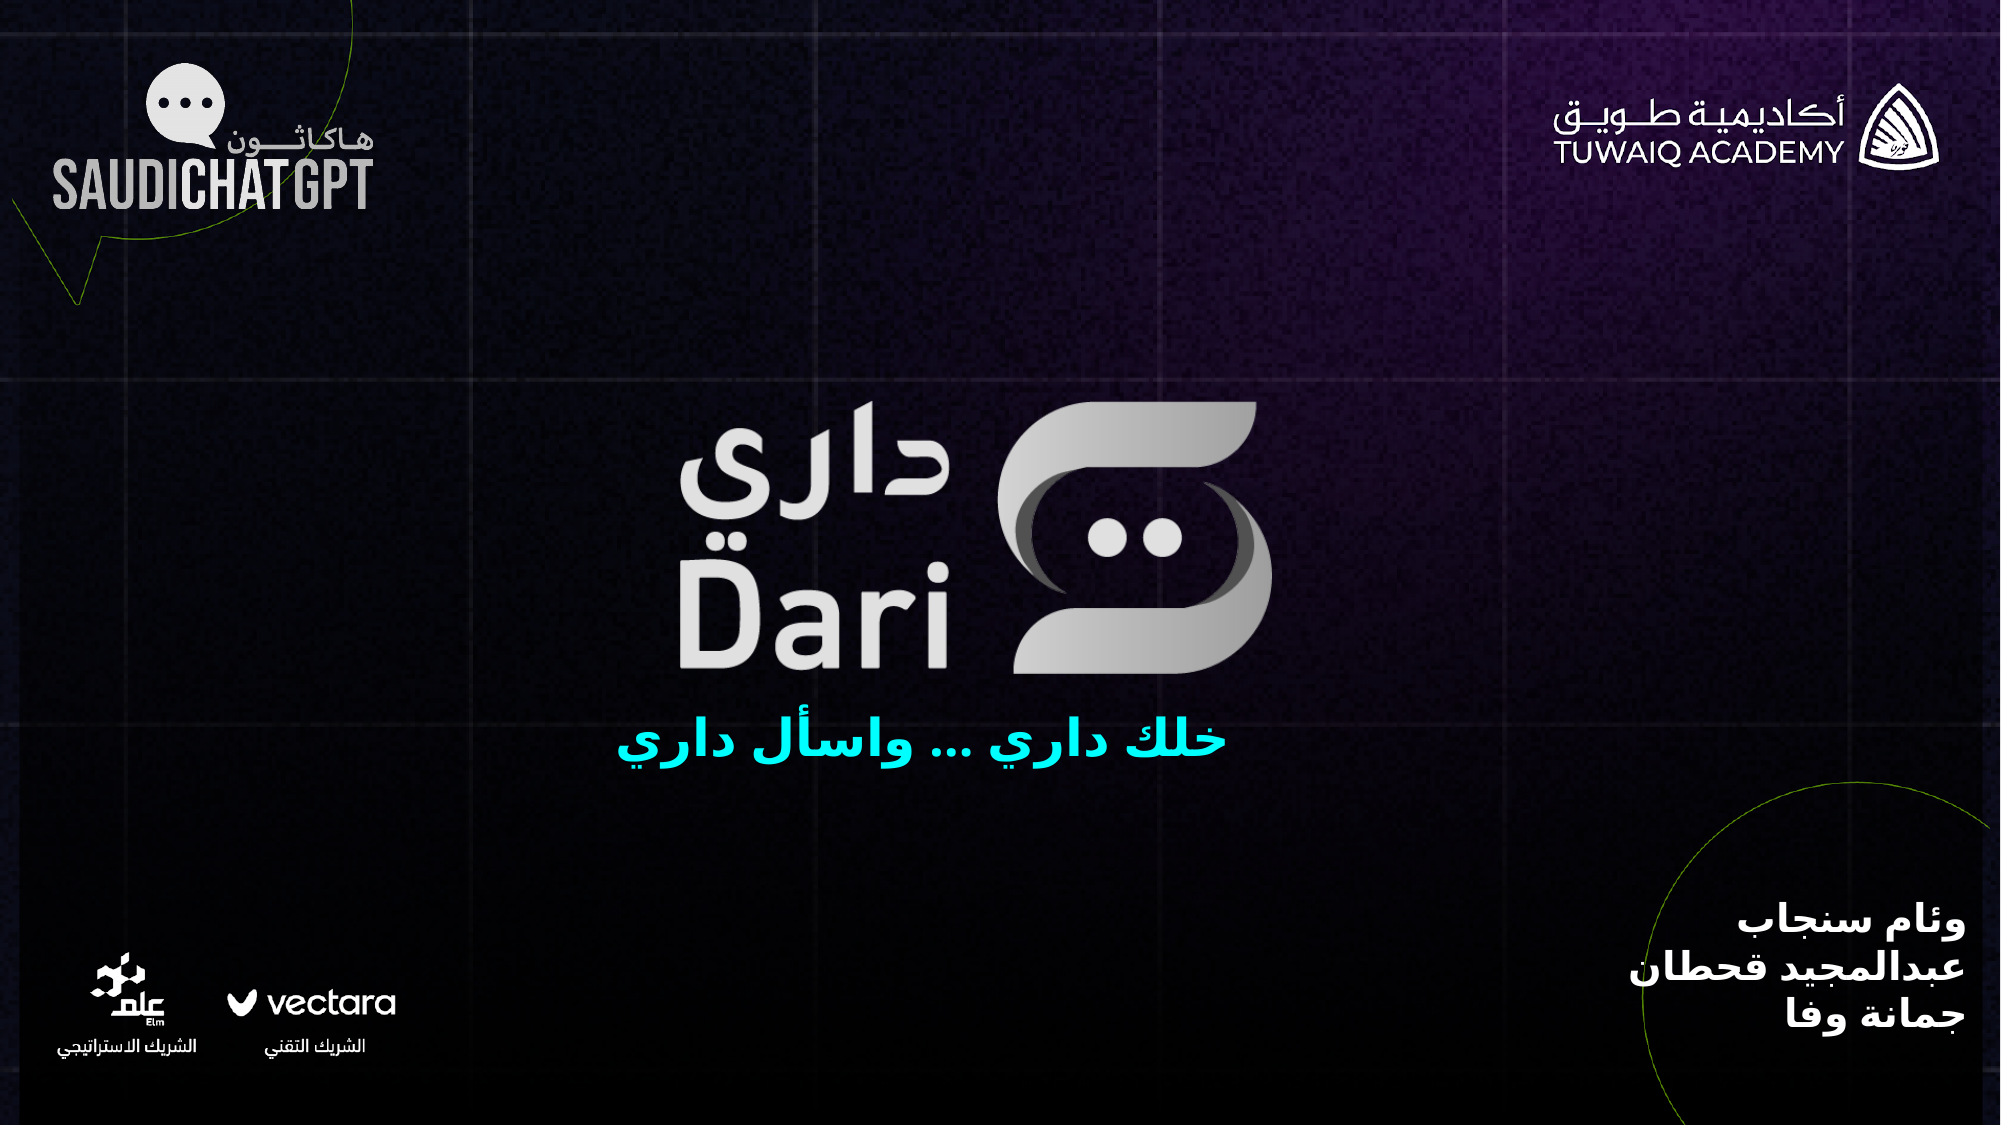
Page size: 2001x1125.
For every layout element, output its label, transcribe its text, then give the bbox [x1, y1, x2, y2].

text_box خلك داري … واسأل داري [462, 697, 1246, 775]
text_box وئام سنجاب عبدالمجيد قحطان جمانة وفا [1446, 885, 1983, 1043]
picture [0, 0, 2001, 1125]
